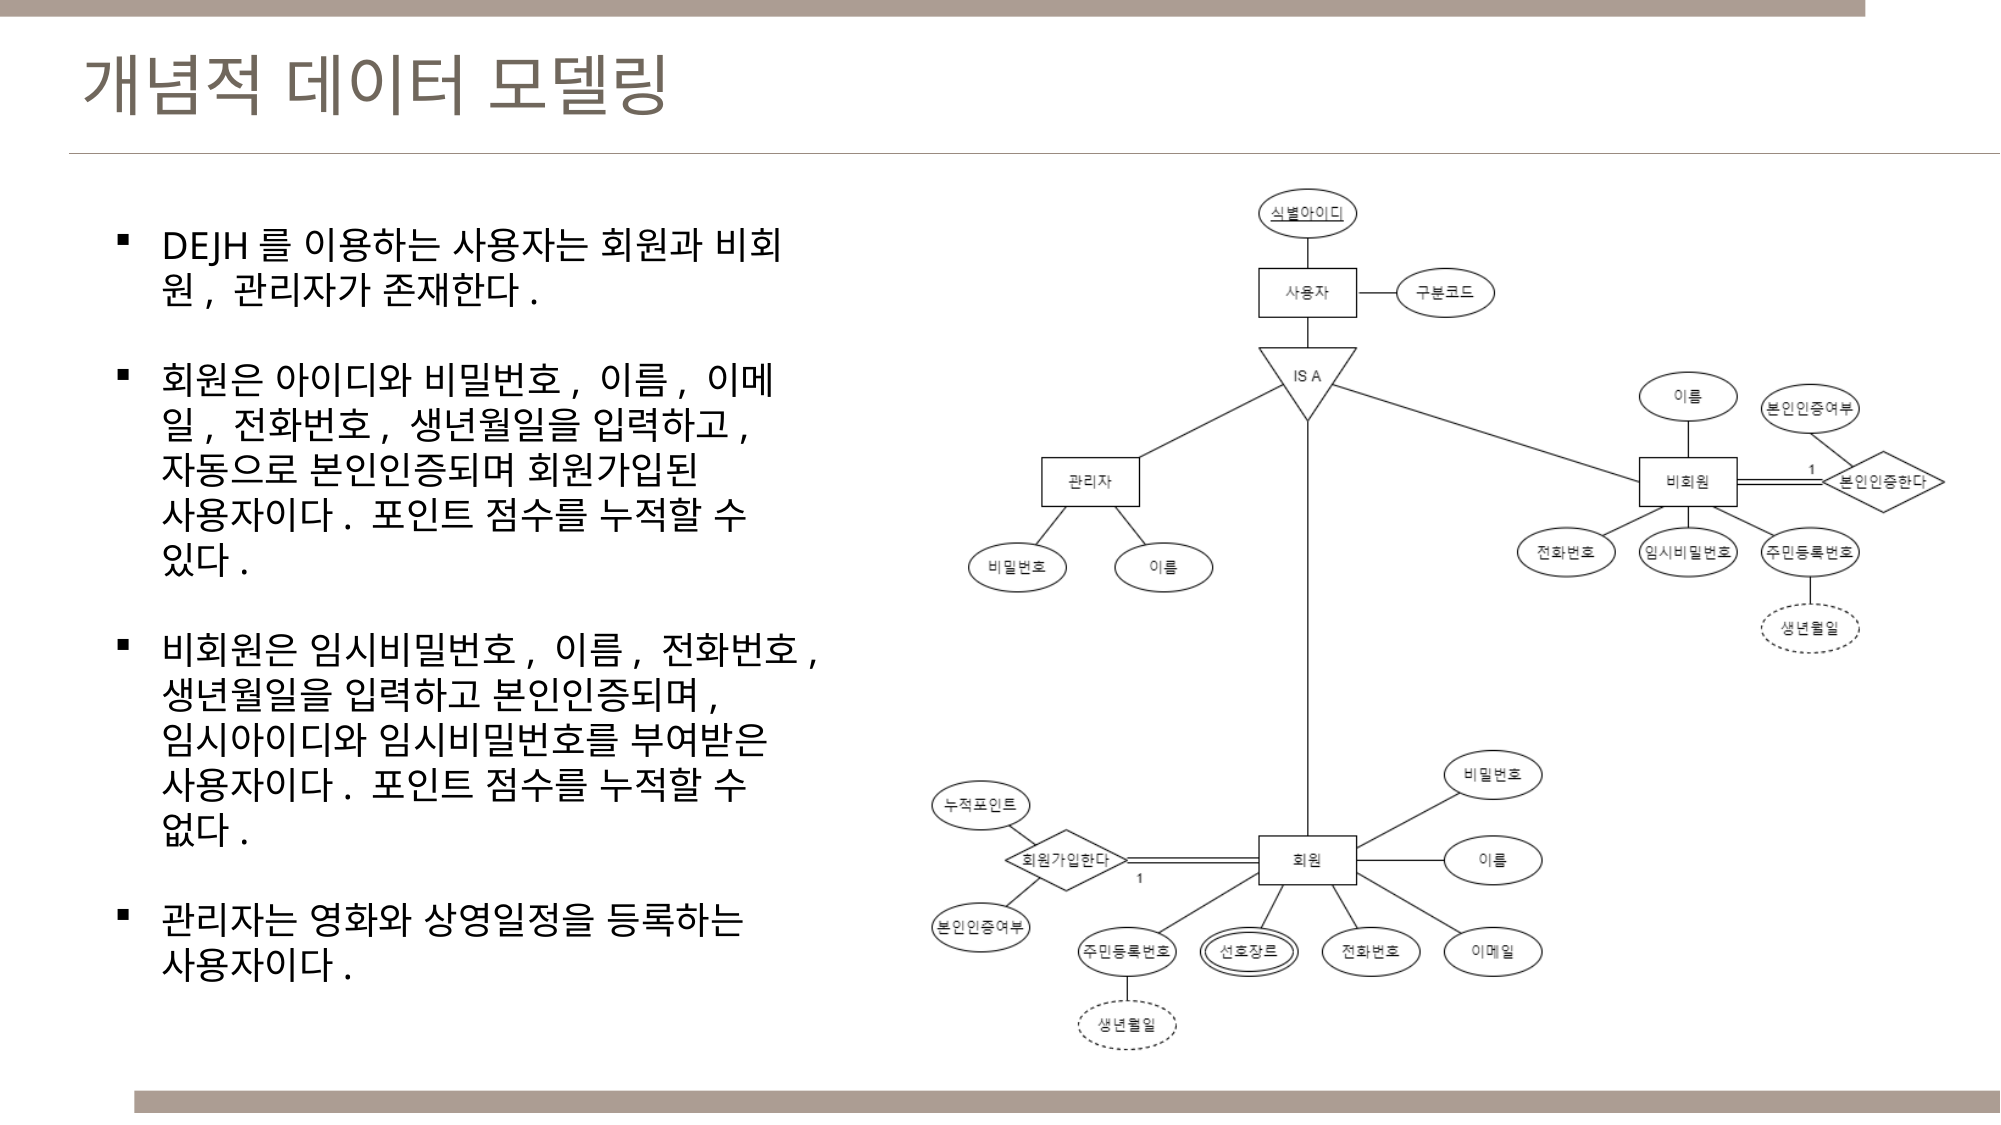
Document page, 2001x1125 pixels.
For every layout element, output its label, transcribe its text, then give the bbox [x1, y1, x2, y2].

text_box [0, 0, 1866, 18]
text_box DEJH를 이용하는 사용자는 회원과 비회원, 관리자가 존재한다. 회원은 아이디와 비밀번호, 이름, 이메일, 전화번호, 생년월일을 입력하고, 자동으로 본인인증되며 회원가입된 사용자이다. 포인트 점수를 누적할 수 있다. 비회원은 임시비밀번호, 이름, 전화번호, 생년월일을 입력하고 본인인증되며, 임시아이디와 임시비밀번호를 부여받은 사용자이다. 포인트 점수를 누적할 수 없다. 관리자는 영화와 상영일정을 등록하는 사용자이다. [99, 214, 834, 995]
picture [916, 174, 1955, 1060]
text_box 개념적 데이터 모델링 [67, 36, 776, 132]
text_box [133, 1090, 2000, 1114]
